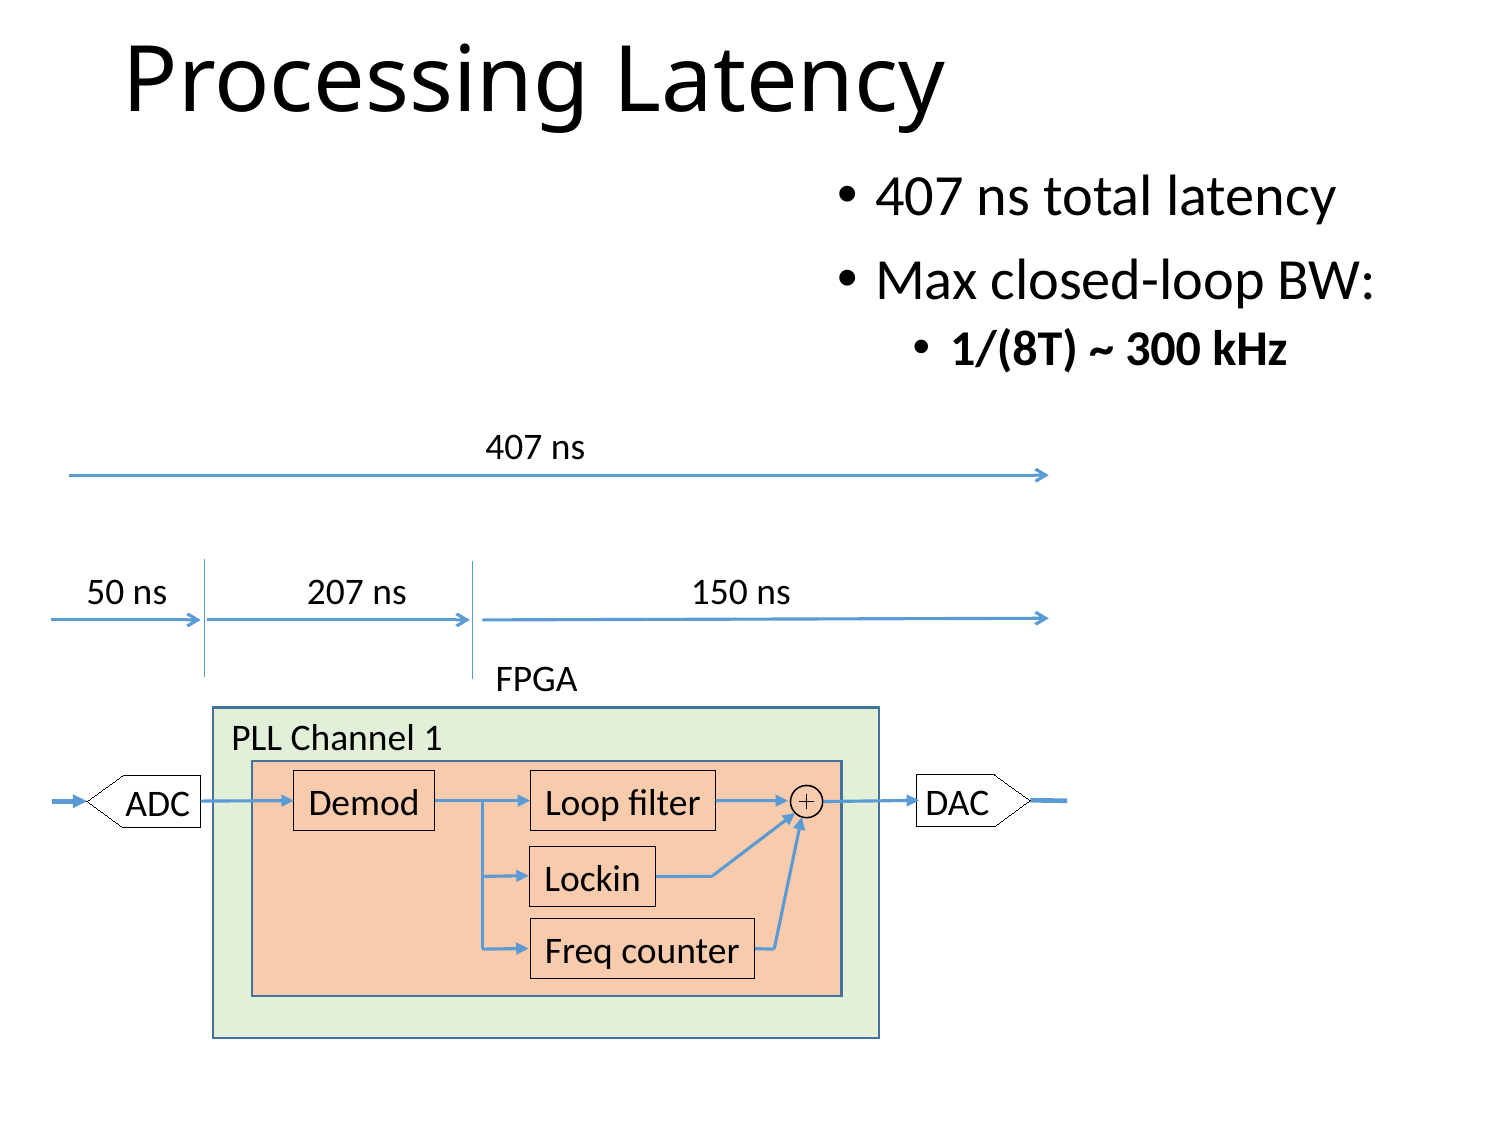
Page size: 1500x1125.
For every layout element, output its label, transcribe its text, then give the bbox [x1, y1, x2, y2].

text_box Lockin [529, 846, 656, 907]
text_box [251, 802, 843, 997]
text_box [458, 706, 880, 799]
text_box Loop filter [530, 770, 716, 831]
text_box 150 ns [676, 559, 806, 618]
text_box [916, 770, 1031, 831]
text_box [790, 785, 823, 818]
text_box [711, 812, 796, 877]
text_box 50 ns [71, 559, 183, 618]
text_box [774, 817, 802, 950]
text_box [212, 706, 251, 799]
list 407 ns total latency Max closed-loop BW: 1/(8T) ~ 300 kHz [822, 158, 1436, 429]
title Processing Latency [107, 22, 1402, 142]
text_box PLL Channel 1 [216, 705, 458, 766]
text_box [251, 760, 843, 812]
text_box 207 ns [292, 559, 422, 618]
text_box Freq counter [530, 918, 755, 979]
text_box FPGA [480, 646, 593, 707]
text_box 407 ns [470, 414, 601, 474]
text_box [212, 803, 880, 1039]
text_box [86, 771, 201, 832]
text_box Demod [293, 770, 435, 831]
